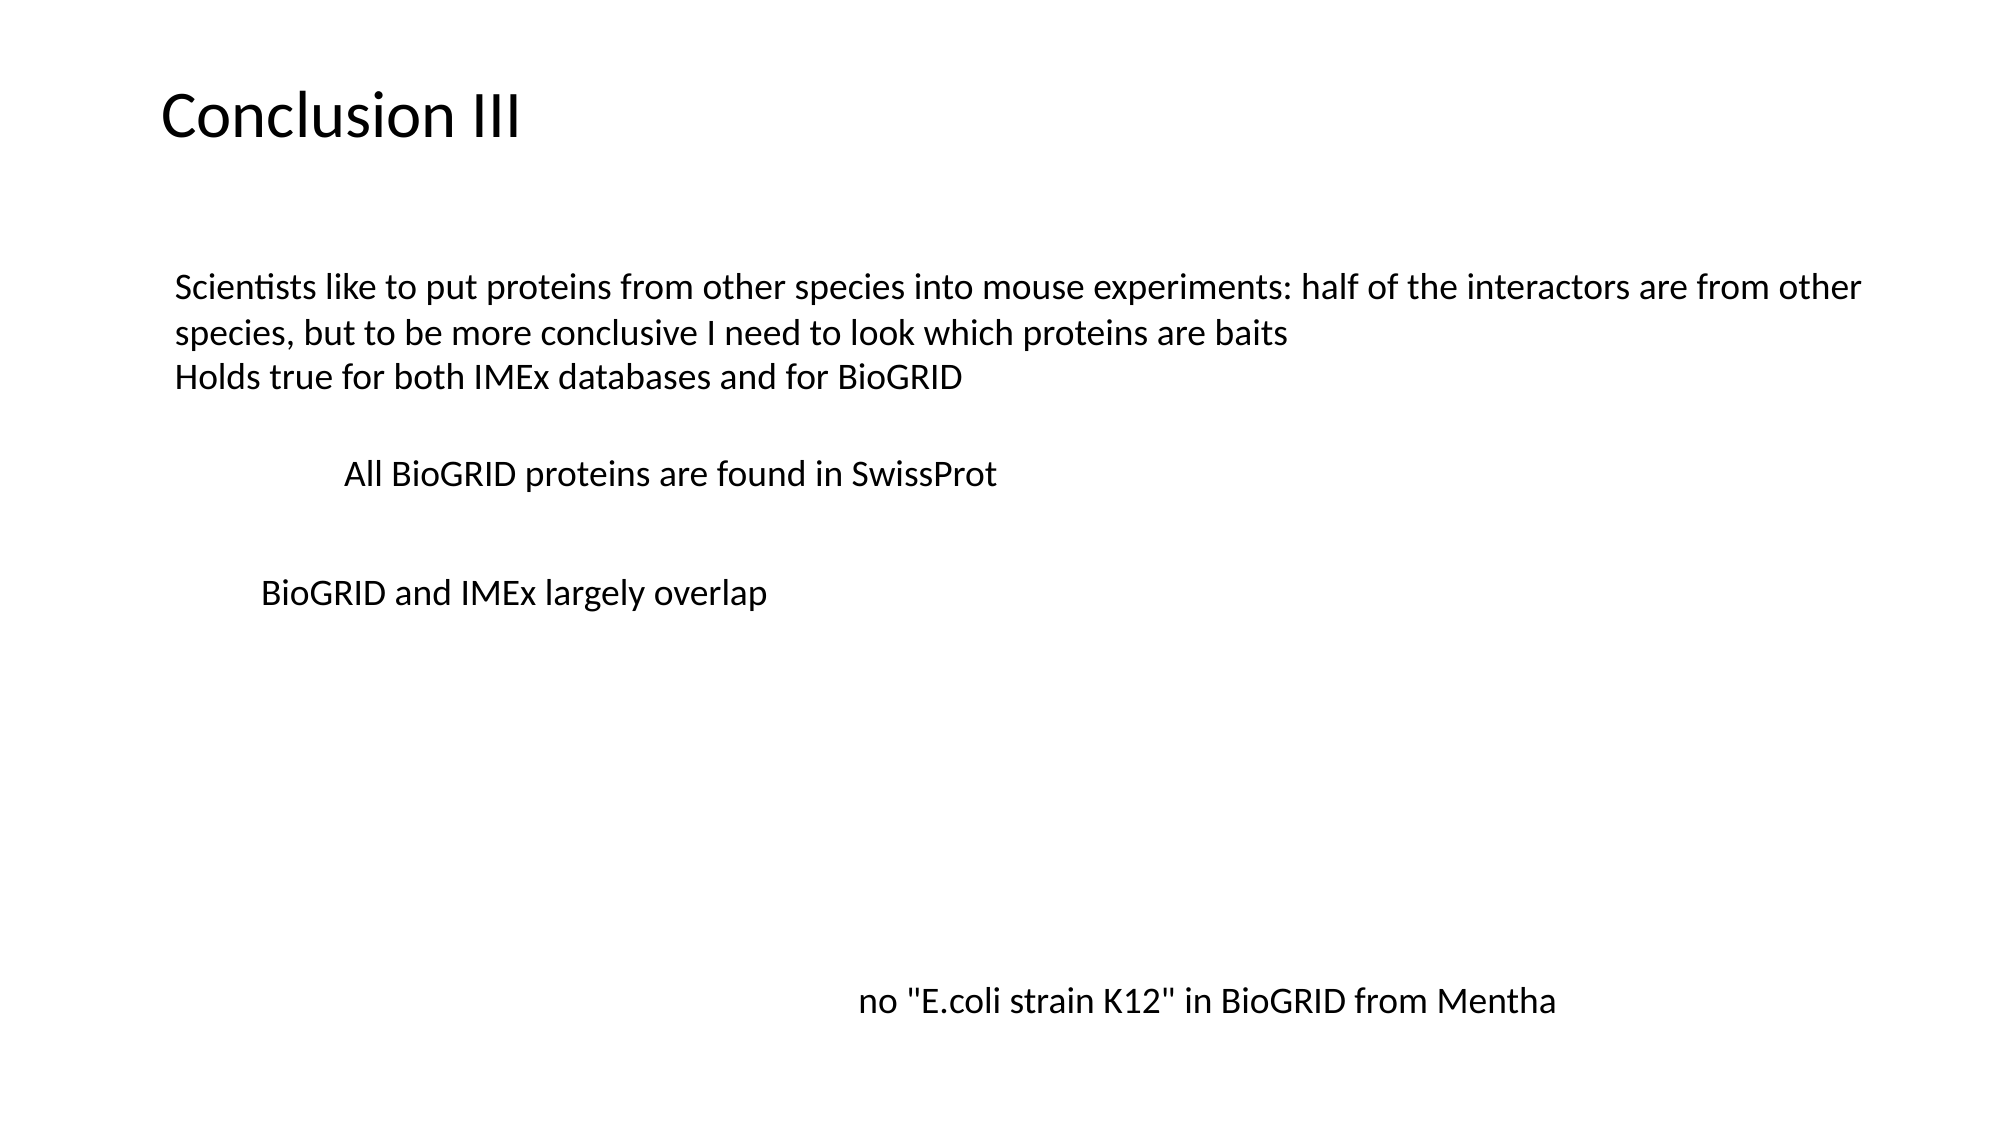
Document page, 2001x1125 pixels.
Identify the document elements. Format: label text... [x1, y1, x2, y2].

text_box All BioGRID proteins are found in SwissProt [329, 442, 1014, 502]
text_box BioGRID and IMEx largely overlap [246, 560, 784, 621]
text_box no "E.coli strain K12" in BioGRID from Mentha [843, 968, 1573, 1029]
text_box Scientists like to put proteins from other species into mouse experiments: half of the interactors are from other species, but to be more conclusive I need to look which proteins are baits Holds true for both IMEx databases and for BioGRID [160, 255, 1906, 405]
text_box Conclusion III [146, 63, 538, 158]
